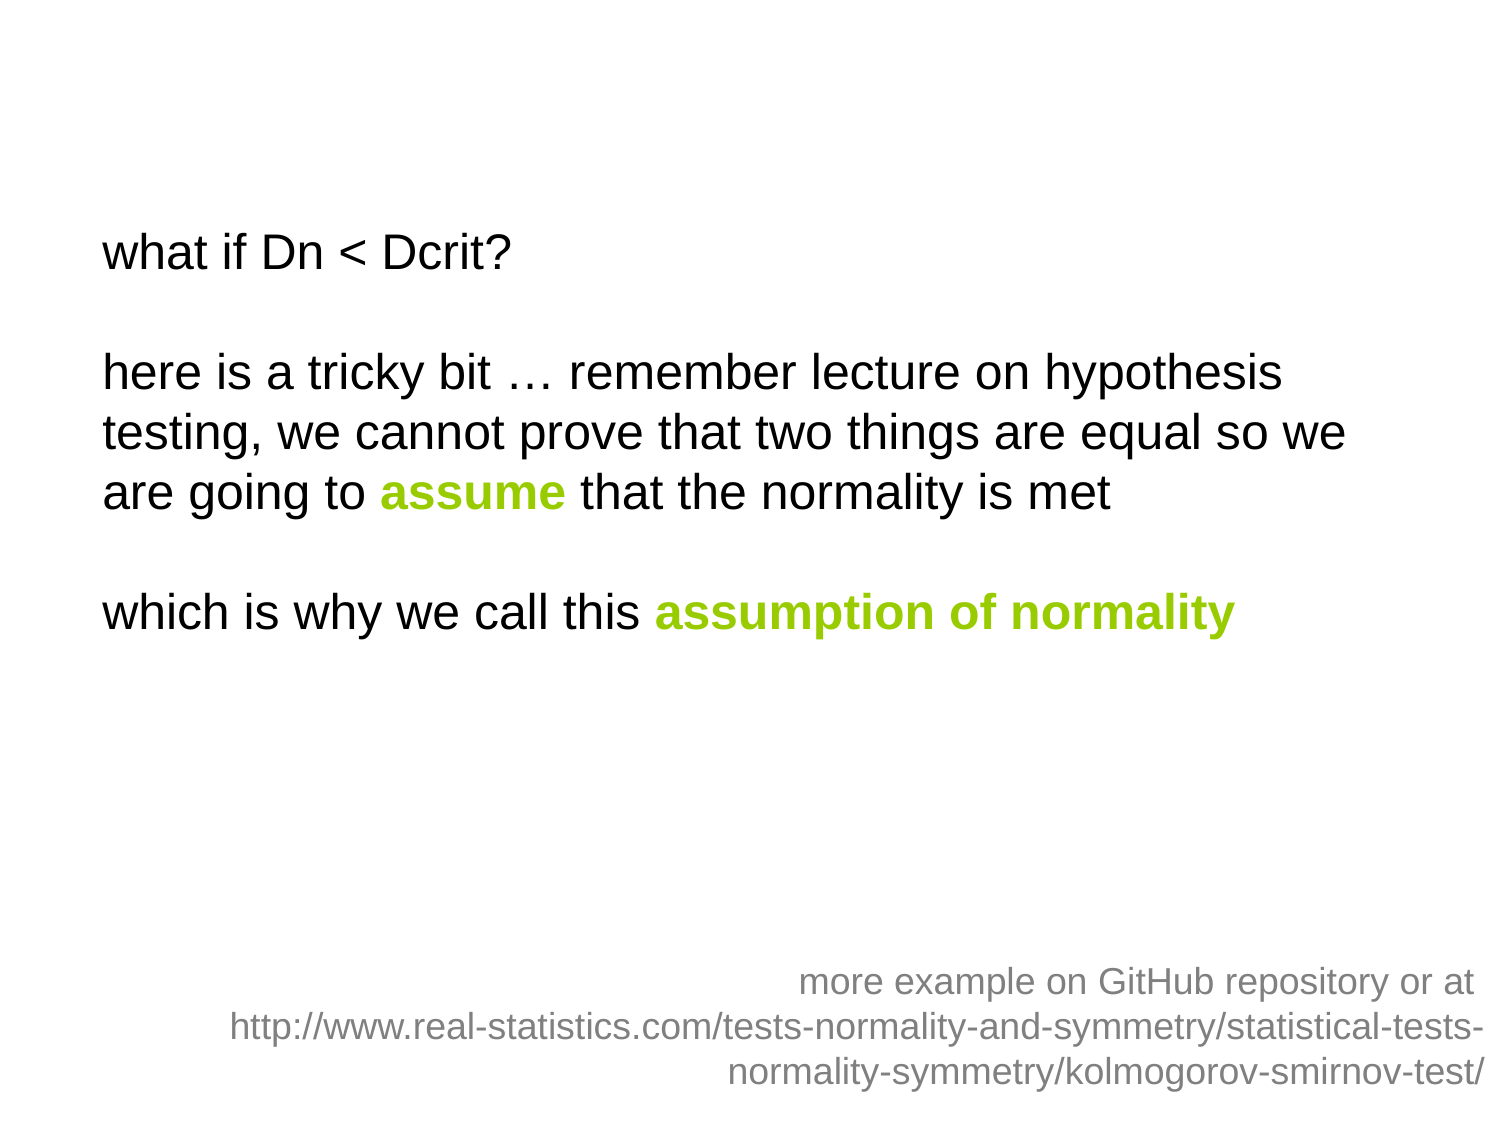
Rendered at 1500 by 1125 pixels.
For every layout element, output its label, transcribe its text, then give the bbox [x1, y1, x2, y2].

text_box what if Dn < Dcrit? here is a tricky bit … remember lecture on hypothesis testing, we cannot prove that two things are equal so we are going to assume that the normality is met which is why we call this assumption of normality [87, 212, 1413, 708]
text_box more example on GitHub repository or at http://www.real-statistics.com/tests-normality-and-symmetry/statistical-tests-normality-symmetry/kolmogorov-smirnov-test/ [87, 949, 1500, 1100]
